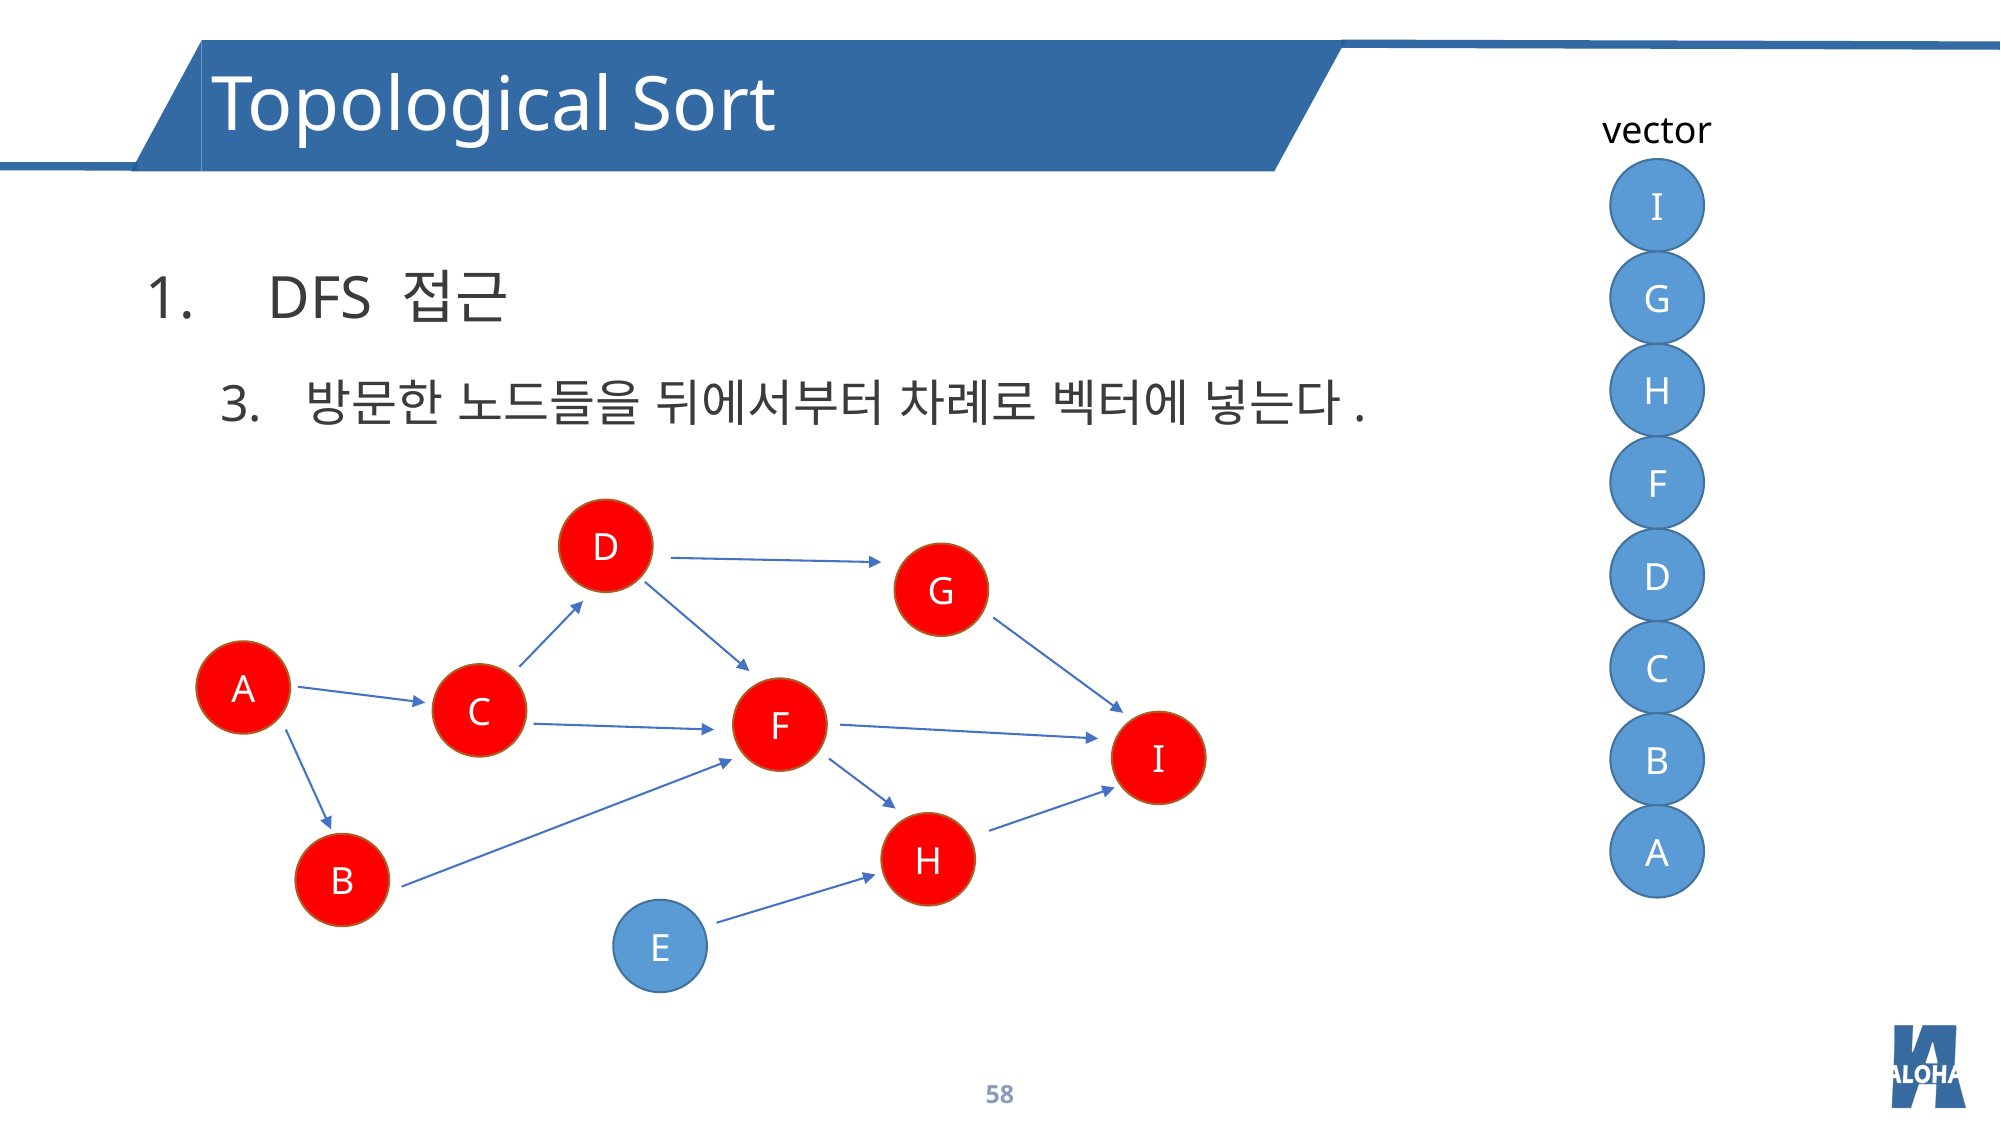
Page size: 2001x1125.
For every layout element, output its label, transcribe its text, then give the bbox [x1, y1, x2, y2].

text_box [196, 499, 1206, 993]
text_box I [1609, 159, 1706, 251]
text_box D [1609, 527, 1706, 621]
picture [1853, 1006, 2000, 1125]
text_box B [1609, 712, 1706, 805]
text_box F [1609, 435, 1706, 529]
text_box vector [1587, 98, 1728, 159]
text_box H [1609, 342, 1706, 436]
text_box A [1609, 804, 1706, 899]
list Topological Sort [196, 45, 1270, 168]
list DFS 접근 방문한 노드들을 뒤에서부터 차례로 벡터에 넣는다. [130, 218, 1854, 1061]
text_box C [1609, 620, 1706, 713]
slide_number 58 [774, 1065, 1225, 1125]
text_box G [1609, 250, 1706, 344]
